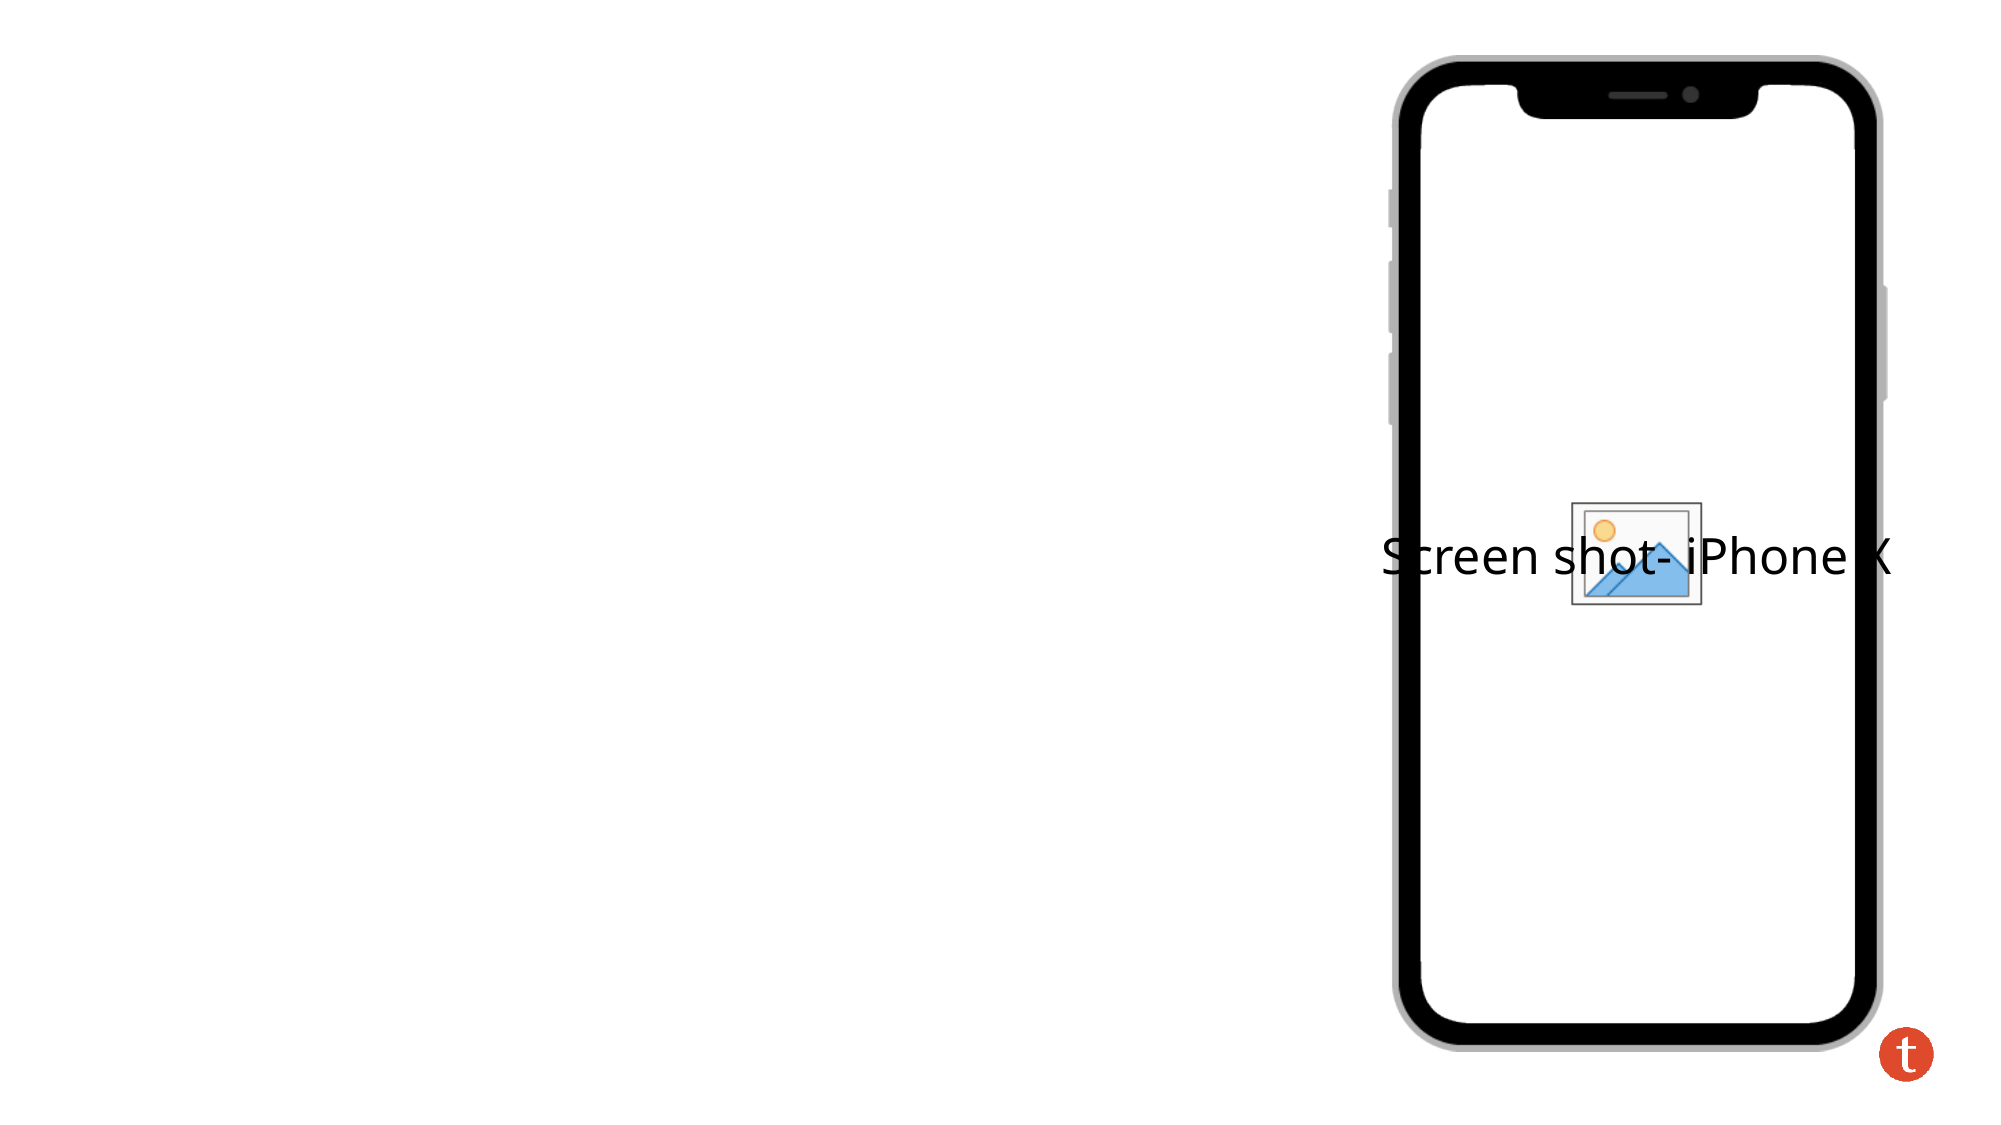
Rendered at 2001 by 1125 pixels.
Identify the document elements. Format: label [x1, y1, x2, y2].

picture [1388, 555, 1402, 571]
picture [1879, 543, 1888, 568]
picture [1388, 55, 1934, 1082]
